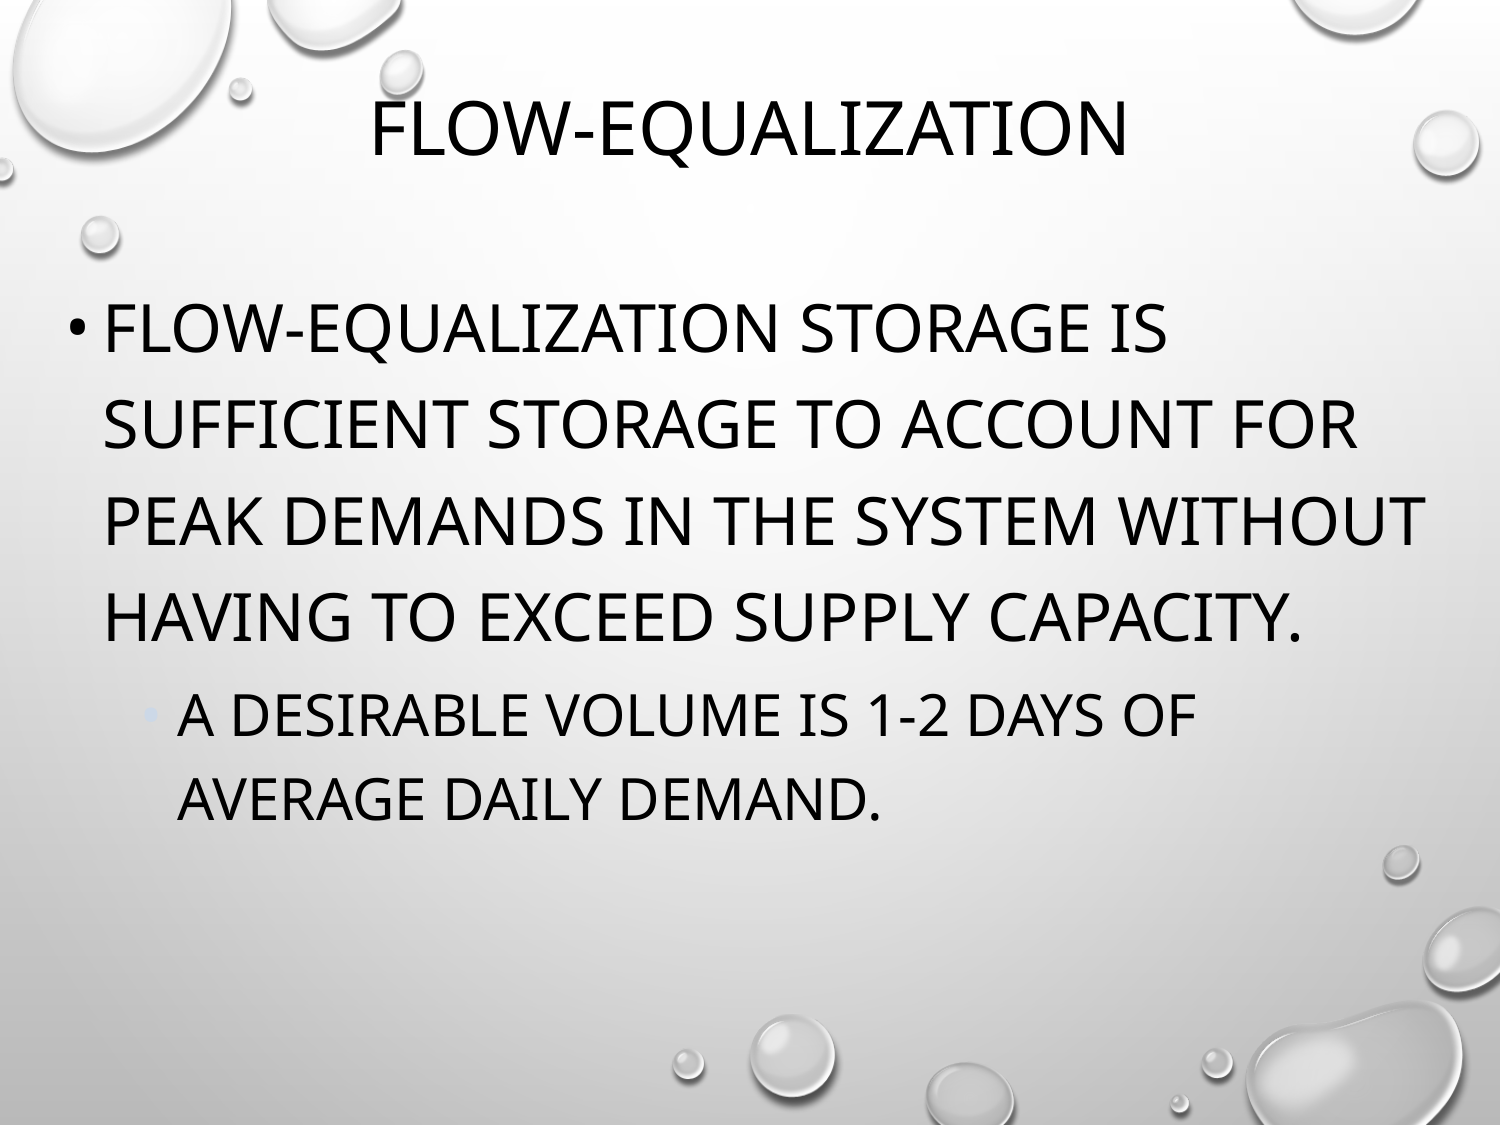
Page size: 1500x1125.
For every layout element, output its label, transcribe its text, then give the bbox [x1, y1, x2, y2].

title Flow-equalization [112, 0, 1388, 262]
list Flow-equalization storage is sufficient storage to account for peak demands in the system without having to exceed supply capacity. A desirable volume is 1-2 days of average daily demand. [50, 262, 1463, 1088]
picture [0, 0, 1500, 1125]
